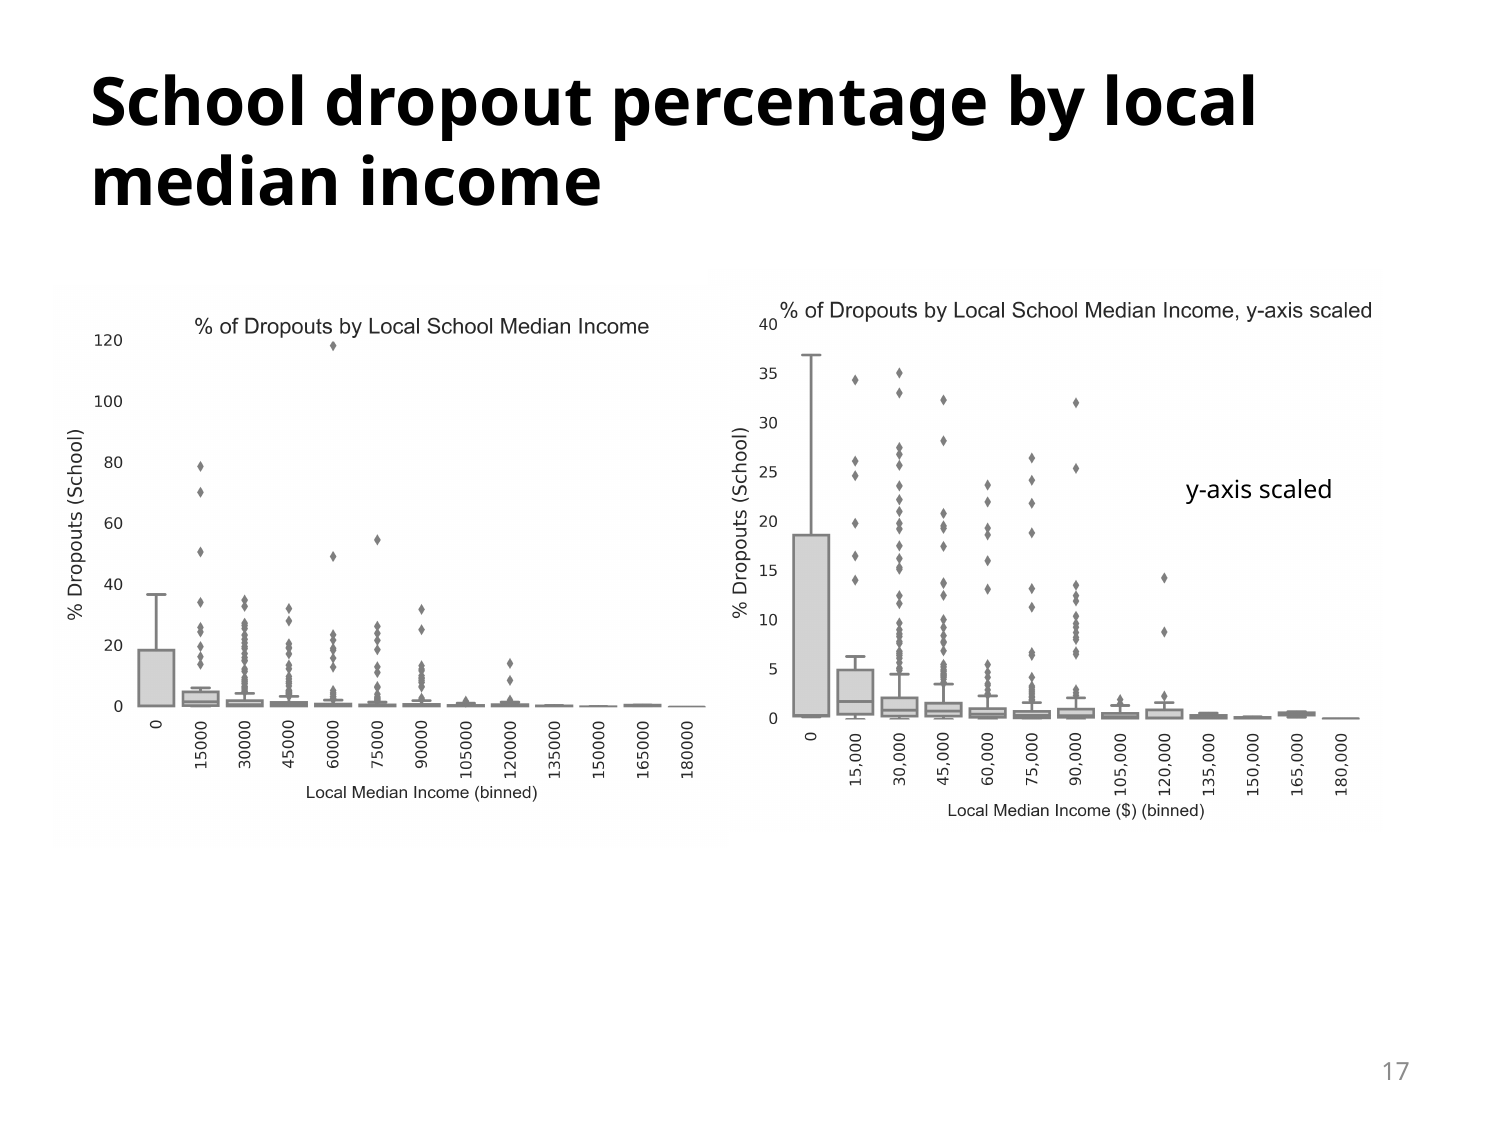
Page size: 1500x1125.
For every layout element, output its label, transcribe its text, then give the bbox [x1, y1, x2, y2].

picture [53, 269, 1384, 848]
slide_number 17 [1074, 1042, 1425, 1103]
title School dropout percentage by local median income [75, 45, 1425, 233]
